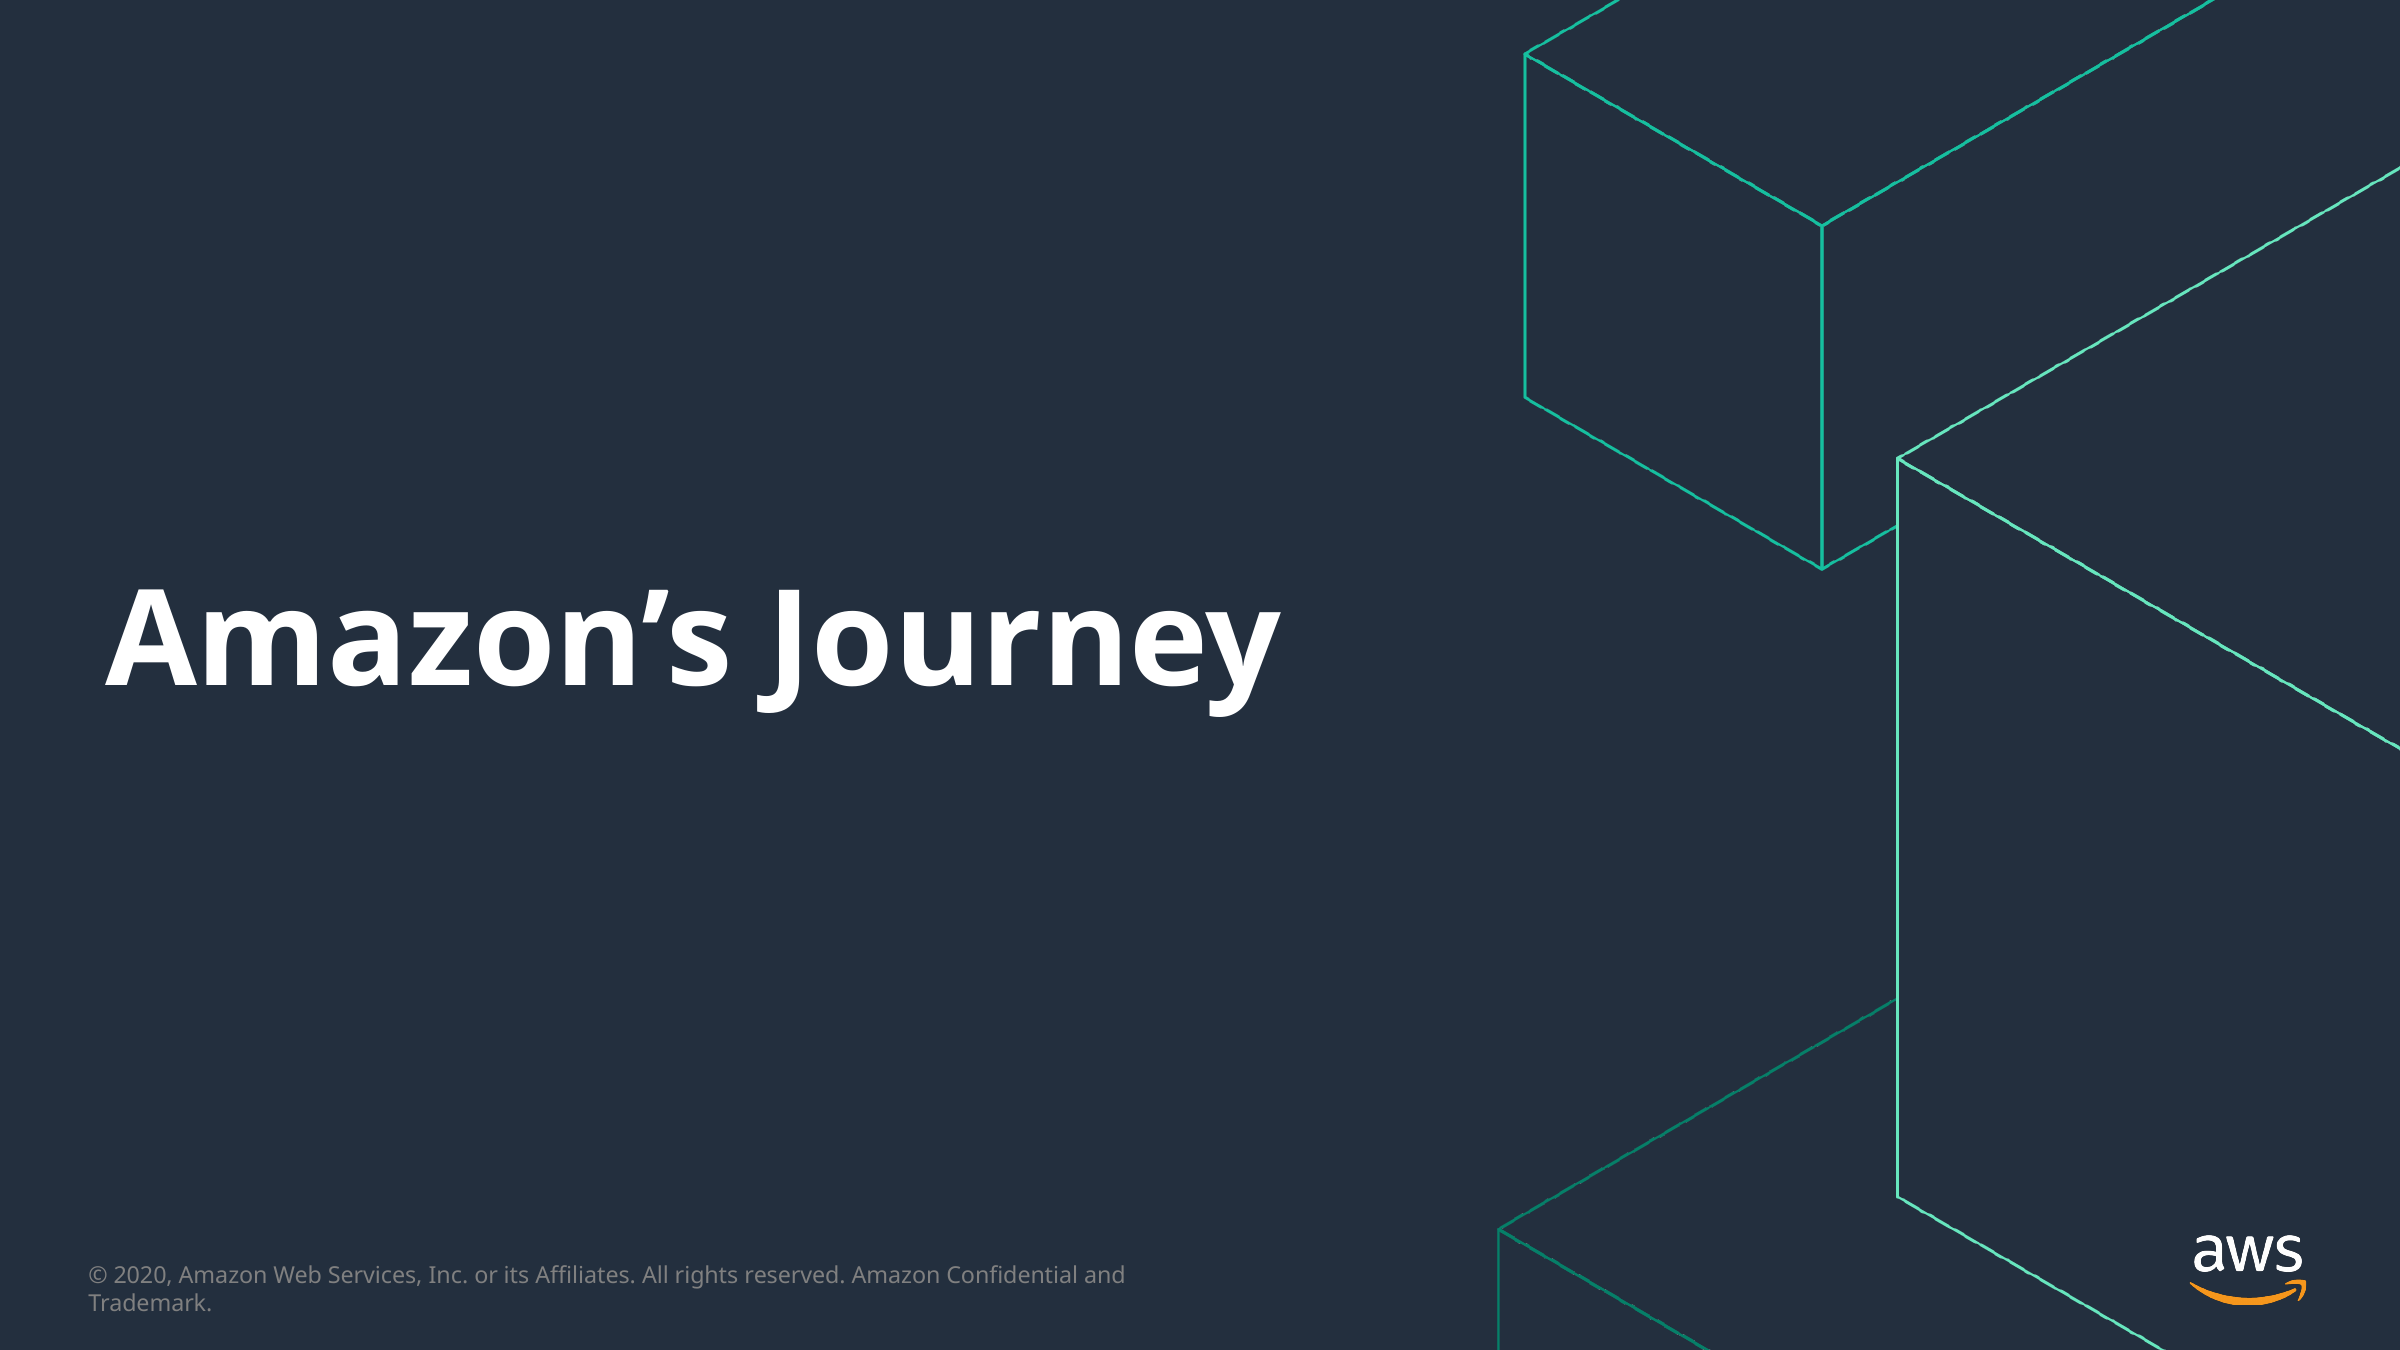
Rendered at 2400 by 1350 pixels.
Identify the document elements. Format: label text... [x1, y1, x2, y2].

picture [0, 0, 2400, 1350]
title Amazon’s Journey [90, 510, 2130, 755]
